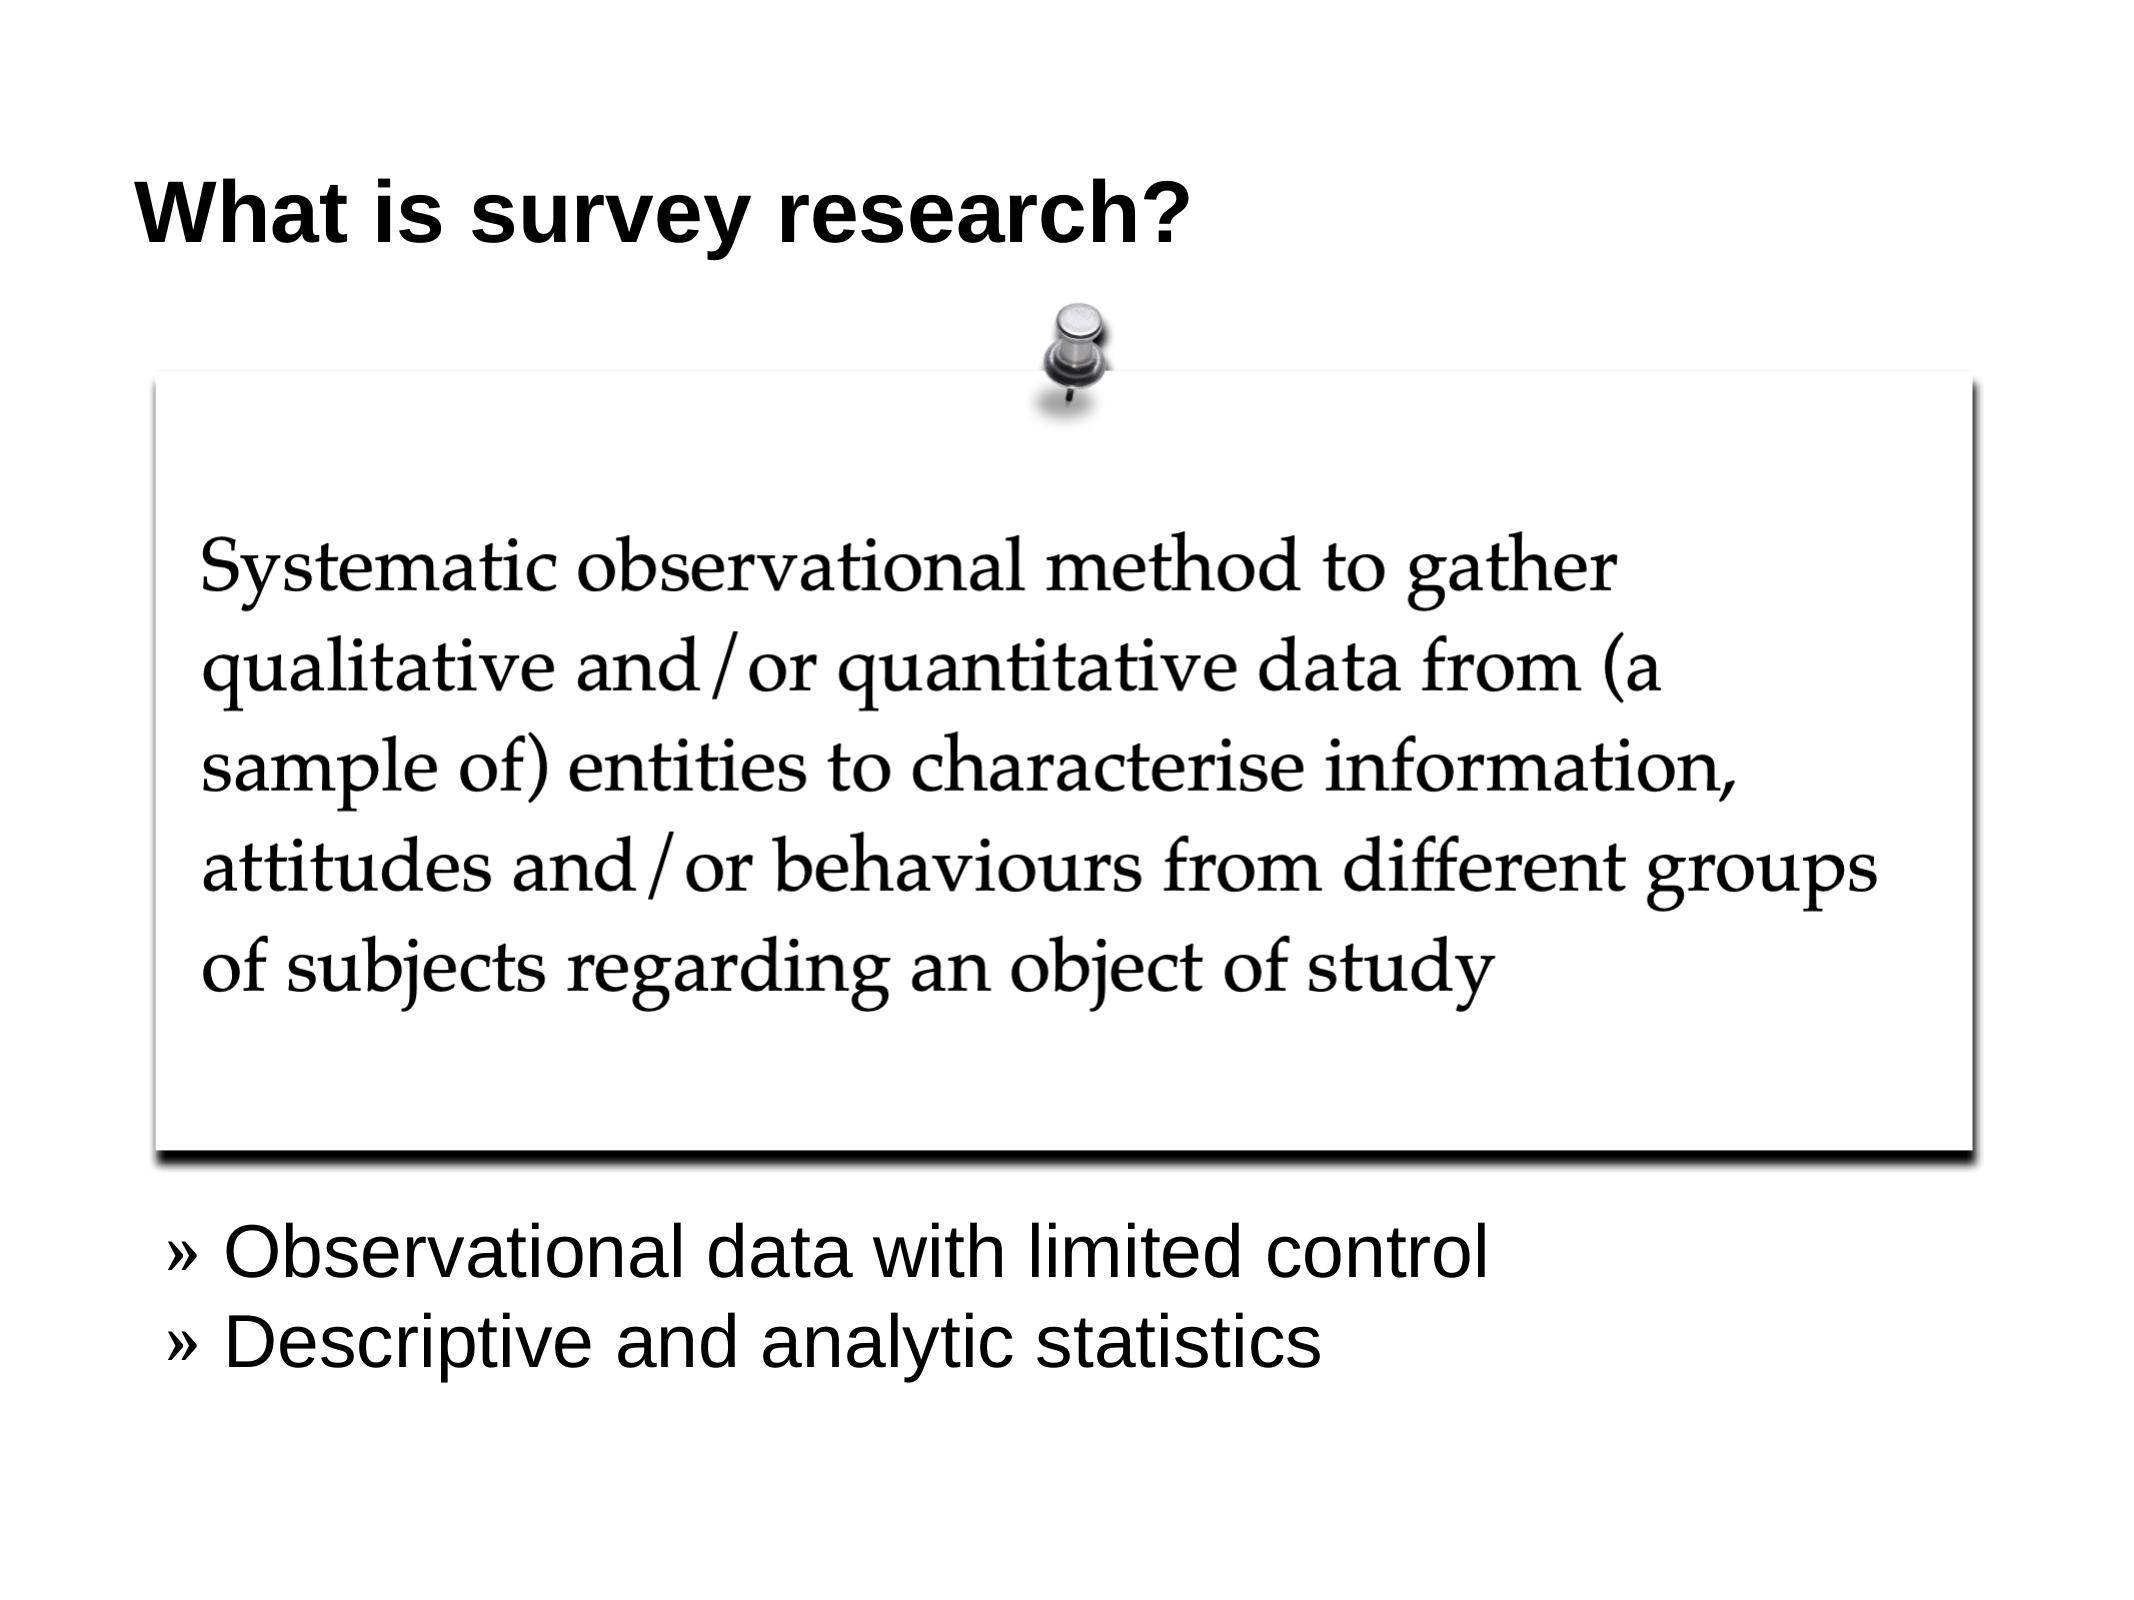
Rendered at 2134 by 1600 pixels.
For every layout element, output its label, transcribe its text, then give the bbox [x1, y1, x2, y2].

text_box Observational data with limited control Descriptive and analytic statistics [155, 1194, 1546, 1391]
picture [154, 299, 1975, 1154]
title What is survey research? [116, 0, 2013, 269]
